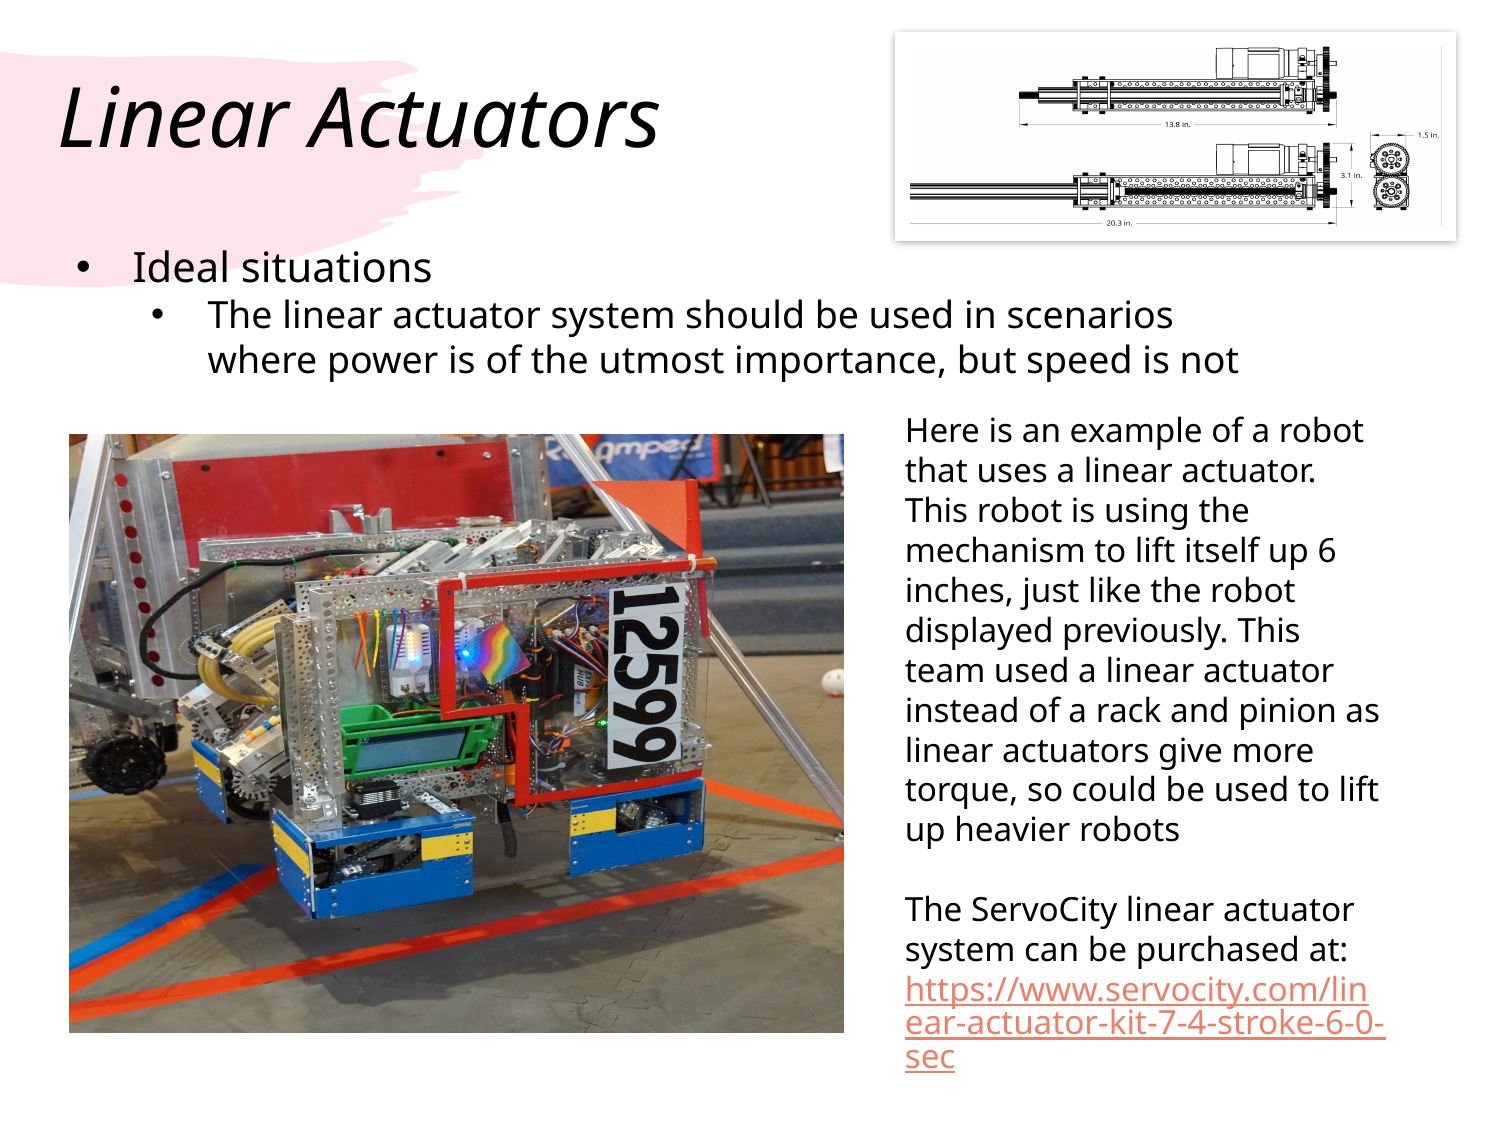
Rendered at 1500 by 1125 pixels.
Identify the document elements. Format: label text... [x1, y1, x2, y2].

picture [69, 434, 845, 1033]
title Linear Actuators [42, 59, 890, 182]
picture [909, 45, 1442, 227]
text_box Here is an example of a robot that uses a linear actuator. This robot is using the mechanism to lift itself up 6 inches, just like the robot displayed previously. This team used a linear actuator instead of a rack and pinion as linear actuators give more torque, so could be used to lift up heavier robots The ServoCity linear actuator system can be purchased at: https://www.servocity.com/linear-actuator-kit-7-4-stroke-6-0-sec [871, 401, 1402, 816]
list Ideal situations The linear actuator system should be used in scenarios where power is of the utmost importance, but speed is not [42, 233, 1284, 1059]
